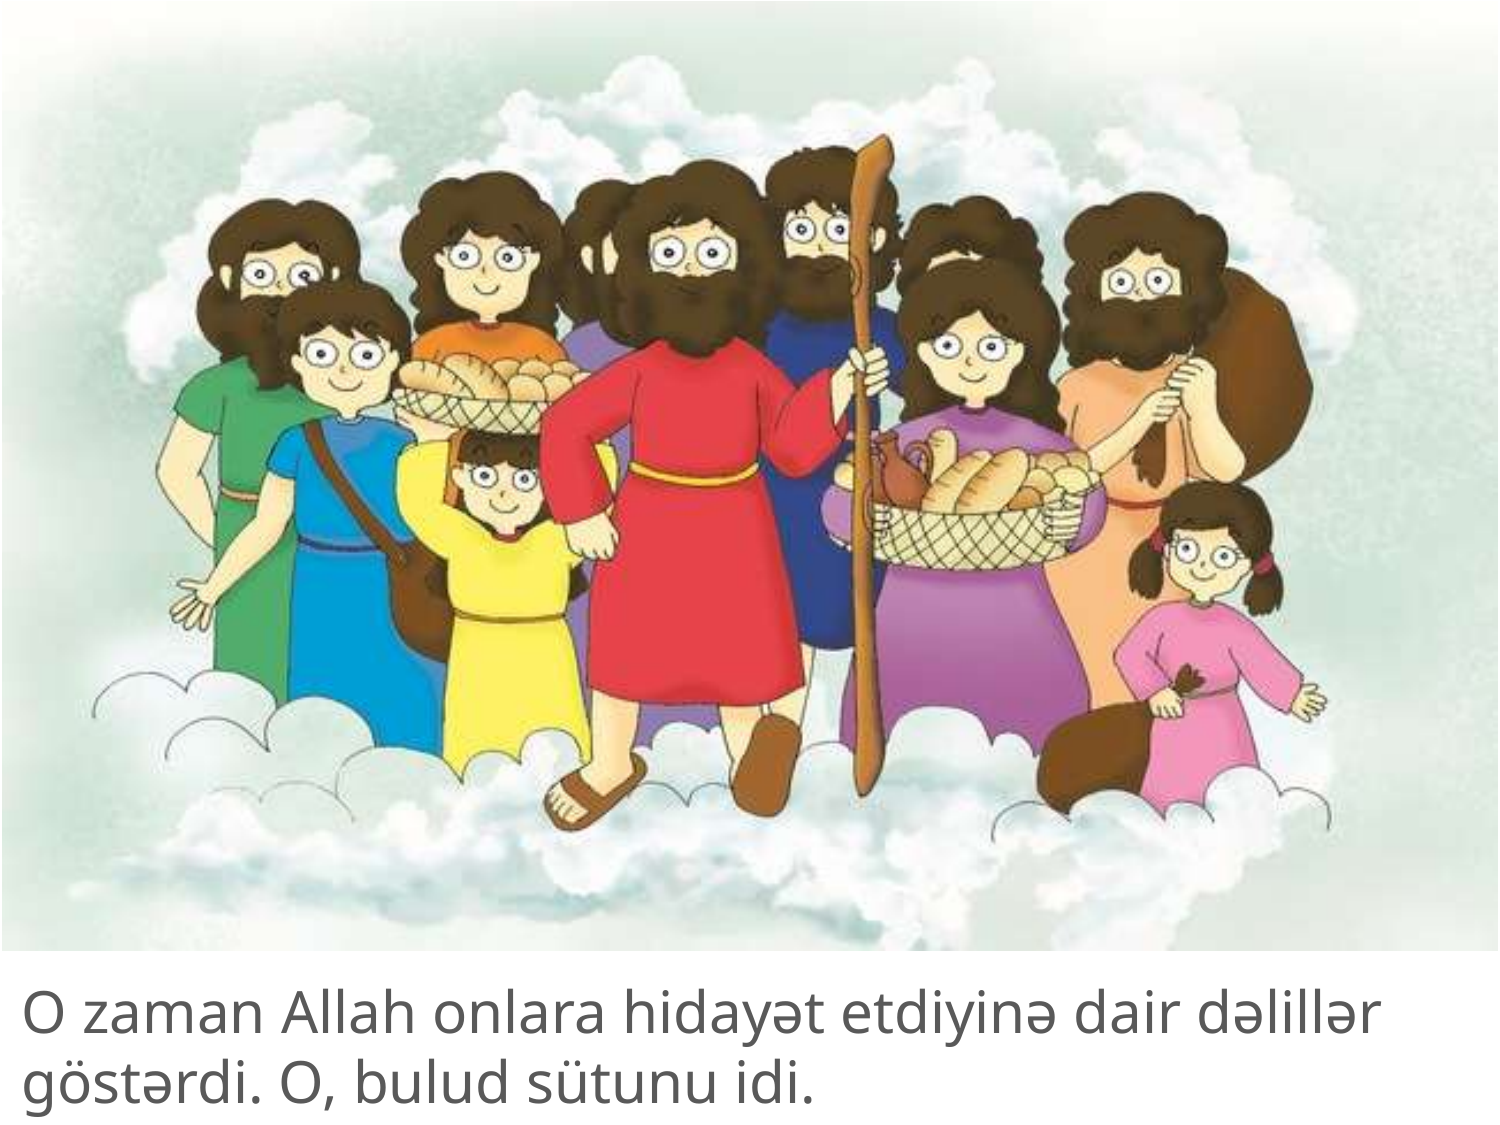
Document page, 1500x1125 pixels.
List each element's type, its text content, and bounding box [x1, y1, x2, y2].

text_box O zaman Allah onlara hidayət etdiyinə dair dəlillər göstərdi. O, bulud sütunu idi. [7, 967, 1493, 1123]
picture [1, 1, 1498, 951]
